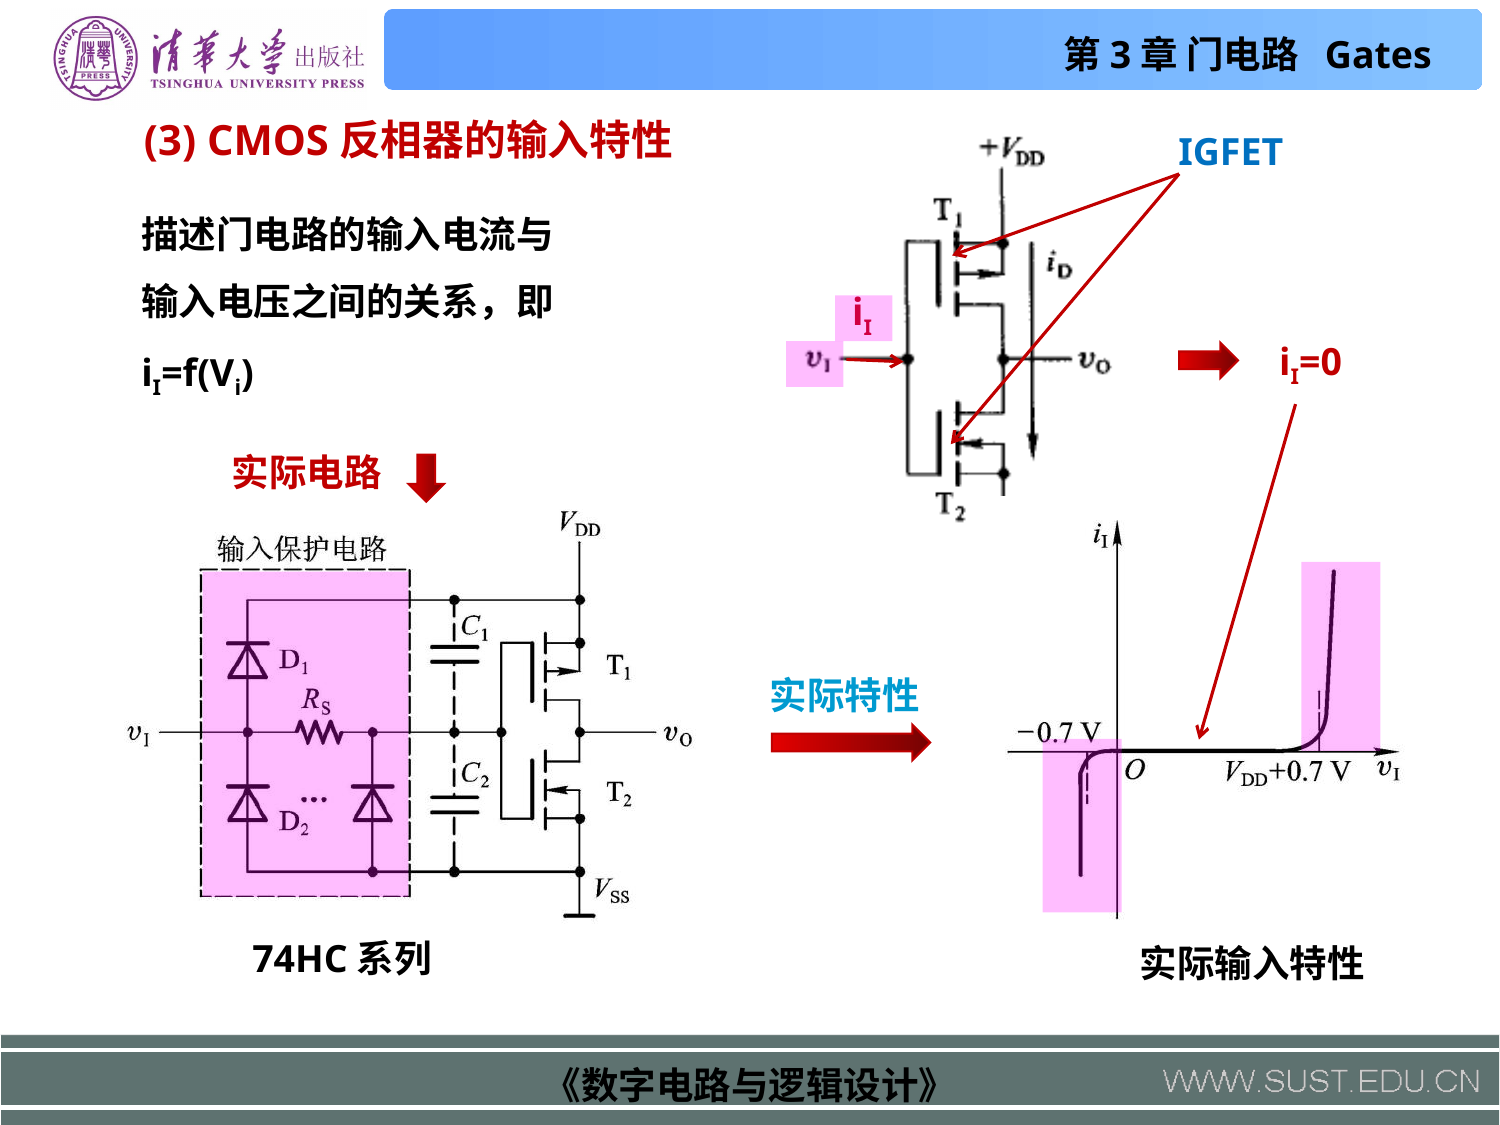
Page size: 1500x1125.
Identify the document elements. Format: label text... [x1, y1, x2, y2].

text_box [950, 173, 1180, 445]
picture [50, 8, 367, 110]
text_box [406, 453, 447, 501]
picture [116, 501, 720, 929]
text_box iI=0 [1264, 330, 1358, 397]
text_box (3) CMOS反相器的输入特性 [129, 106, 720, 172]
text_box 实际电路 [217, 441, 409, 501]
text_box IGFET [1163, 120, 1361, 181]
text_box 描述门电路的输入电流与输入电压之间的关系，即 iI=f(Vi) [126, 181, 604, 408]
text_box 实际特性 [754, 641, 970, 724]
text_box [770, 722, 932, 763]
picture [786, 106, 1419, 933]
text_box [1180, 340, 1240, 381]
text_box 74HC系列 [237, 929, 447, 988]
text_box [1198, 404, 1296, 740]
text_box 实际输入特性 [1124, 933, 1380, 993]
text_box 电平表 [1151, 1057, 1492, 1105]
